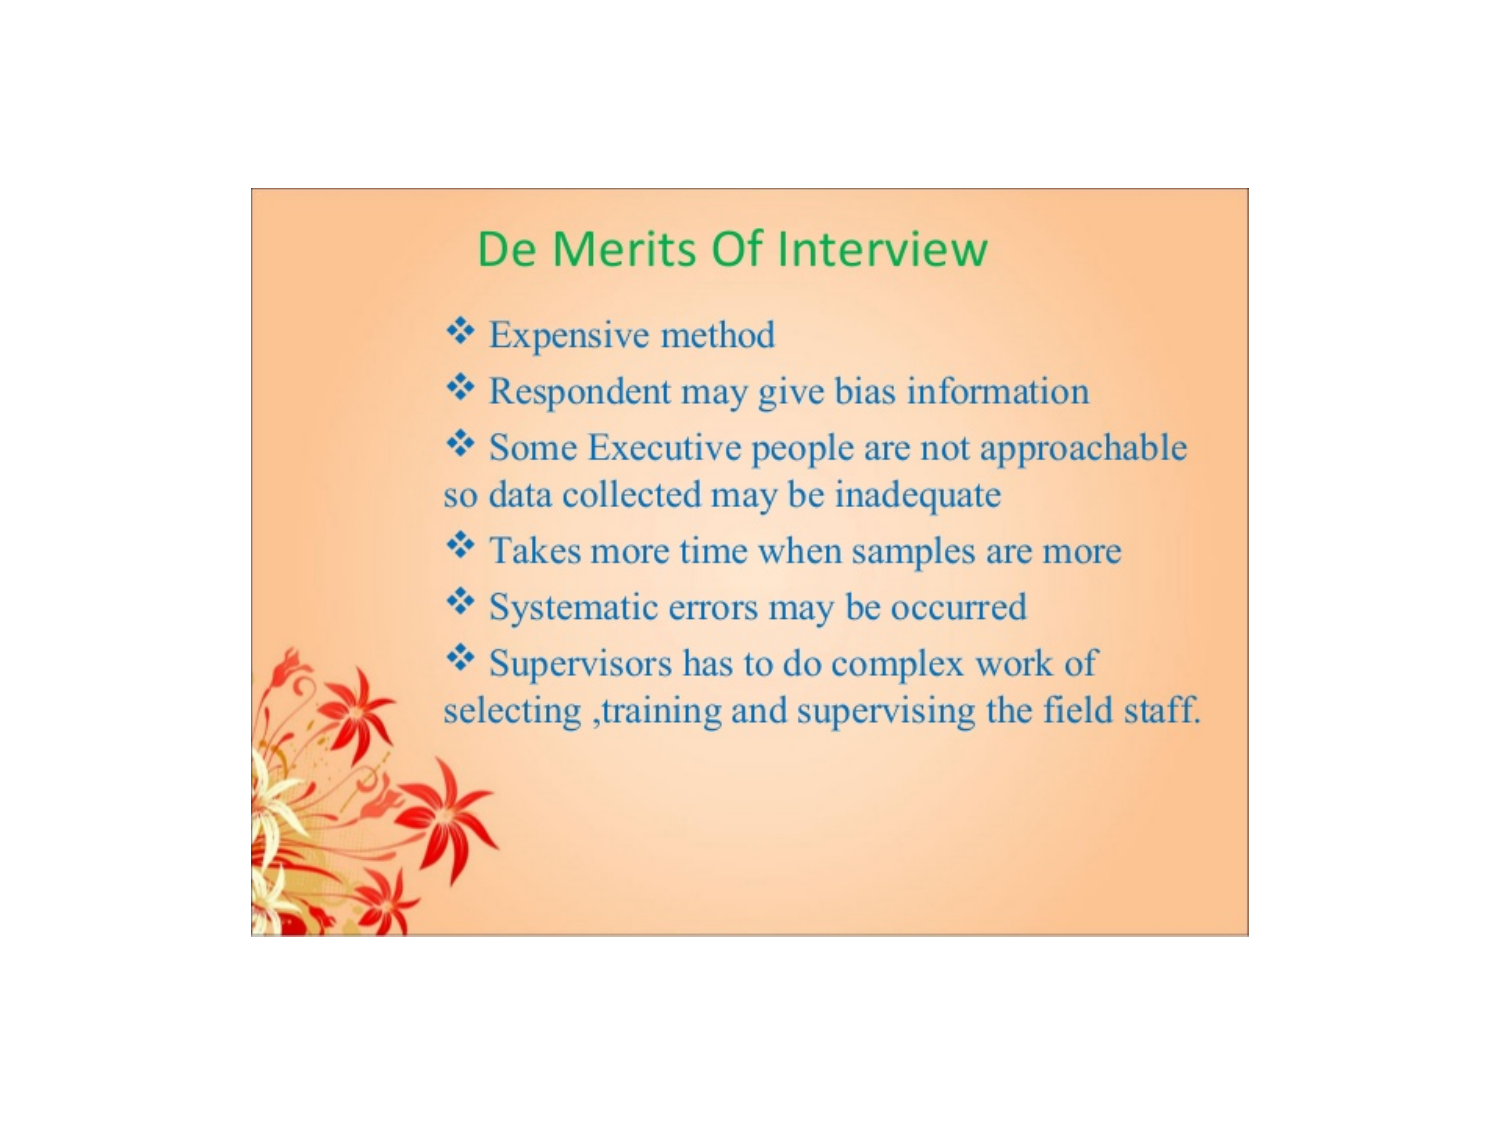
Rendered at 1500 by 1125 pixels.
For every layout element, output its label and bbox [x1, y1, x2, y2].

picture [251, 187, 1249, 937]
